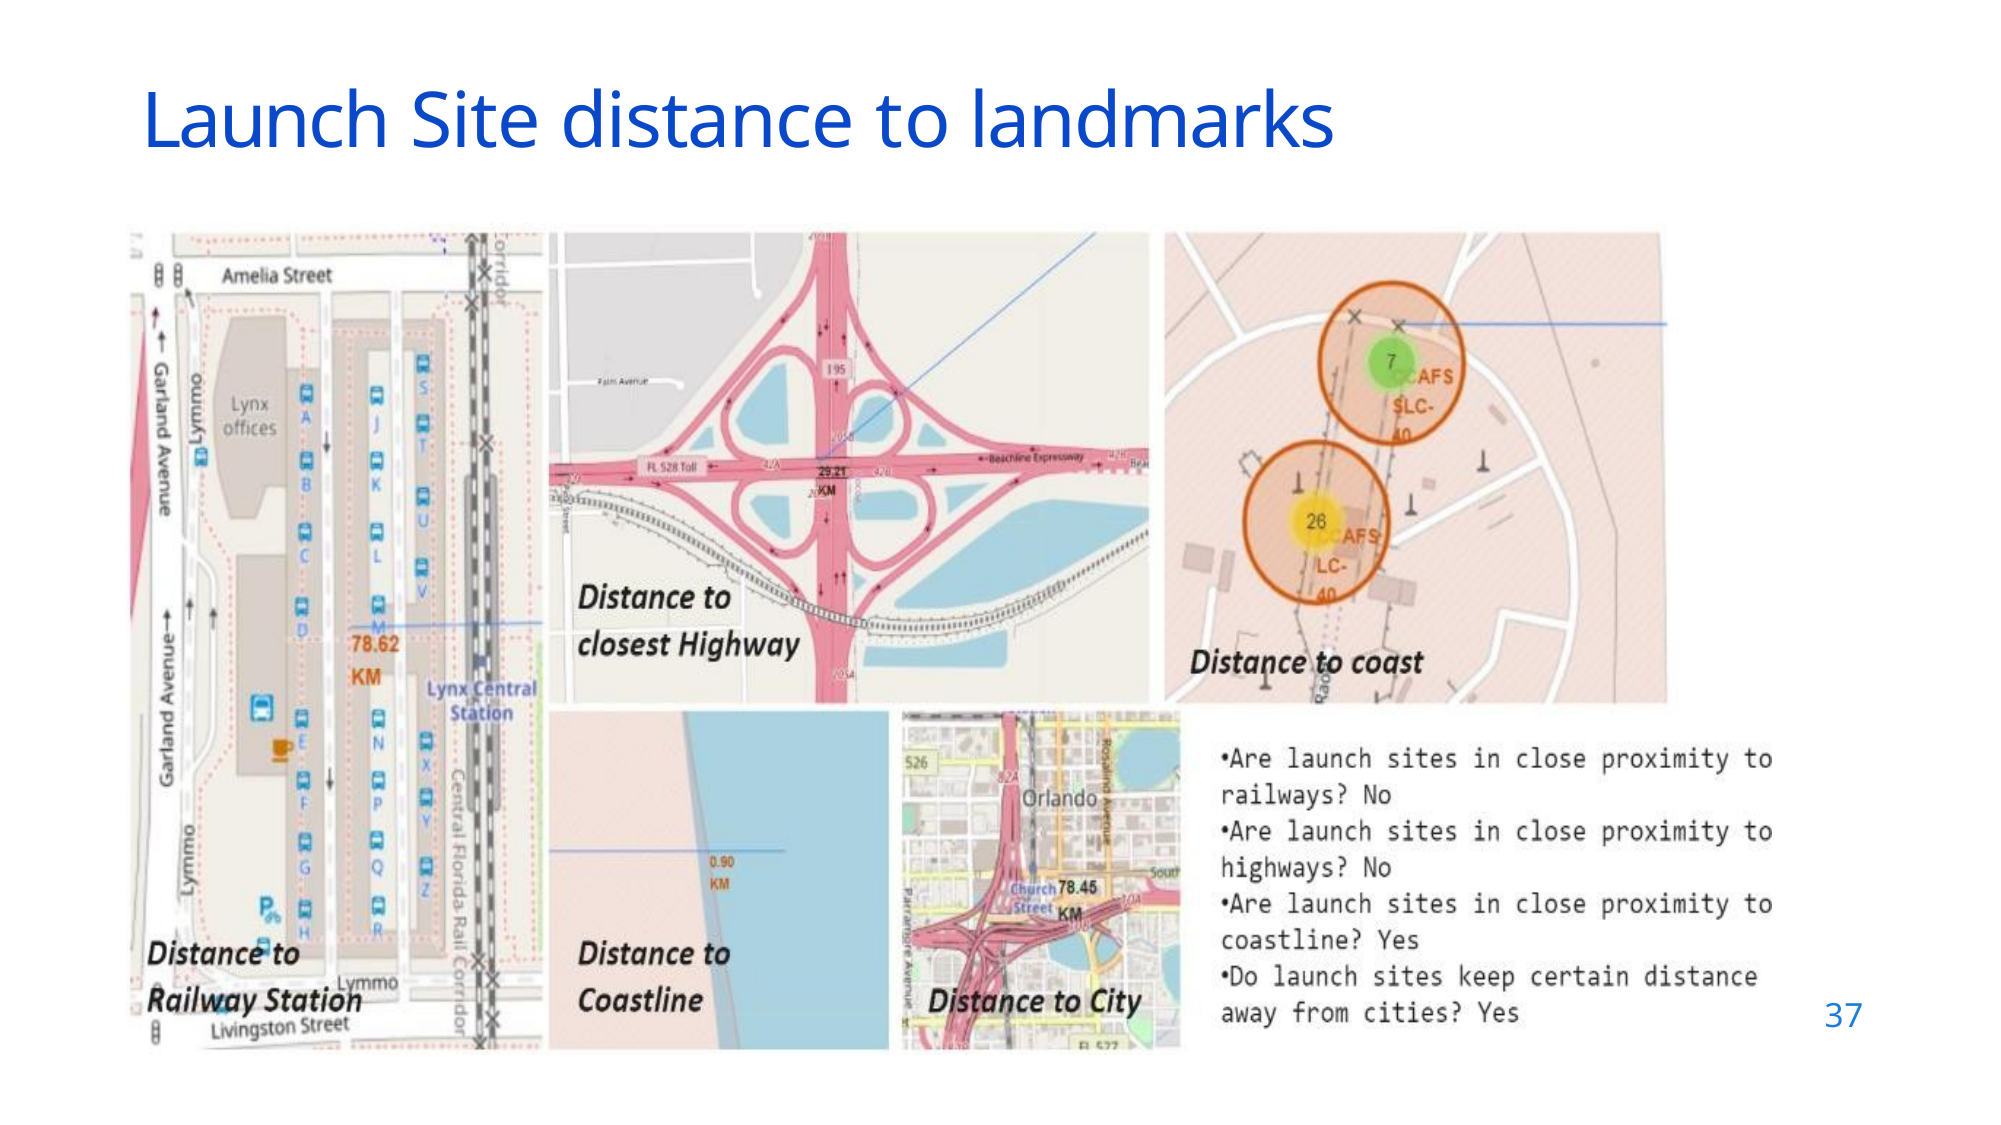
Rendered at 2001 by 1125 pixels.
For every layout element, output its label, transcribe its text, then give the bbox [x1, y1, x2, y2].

slide_number 37 [1818, 1001, 1873, 1125]
title Launch Site distance to landmarks [139, 68, 1861, 259]
picture [125, 223, 1772, 1055]
